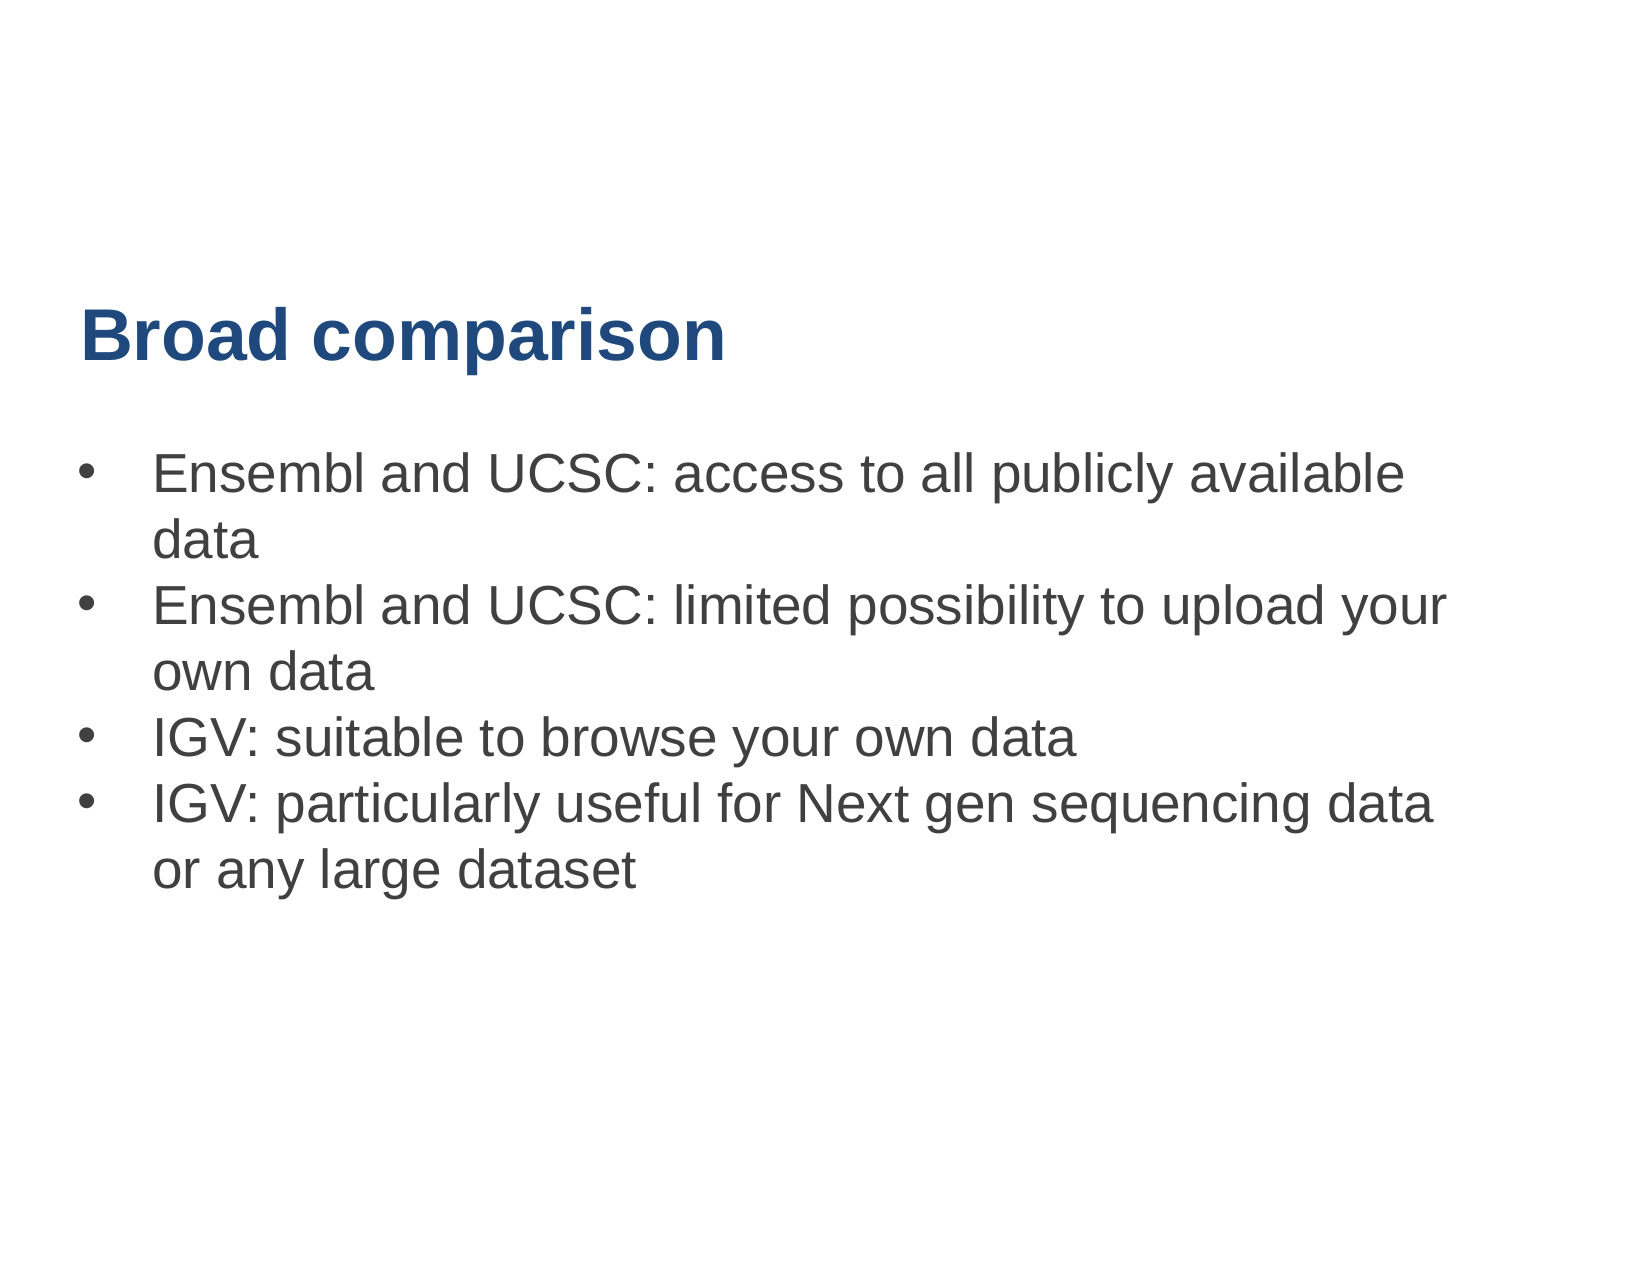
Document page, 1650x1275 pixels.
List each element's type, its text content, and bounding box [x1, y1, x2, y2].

text_box Ensembl and UCSC: access to all publicly available data Ensembl and UCSC: limited possibility to upload your own data IGV: suitable to browse your own data IGV: particularly useful for Next gen sequencing data or any large dataset [77, 437, 1496, 1032]
text_box Broad comparison [79, 287, 1483, 376]
